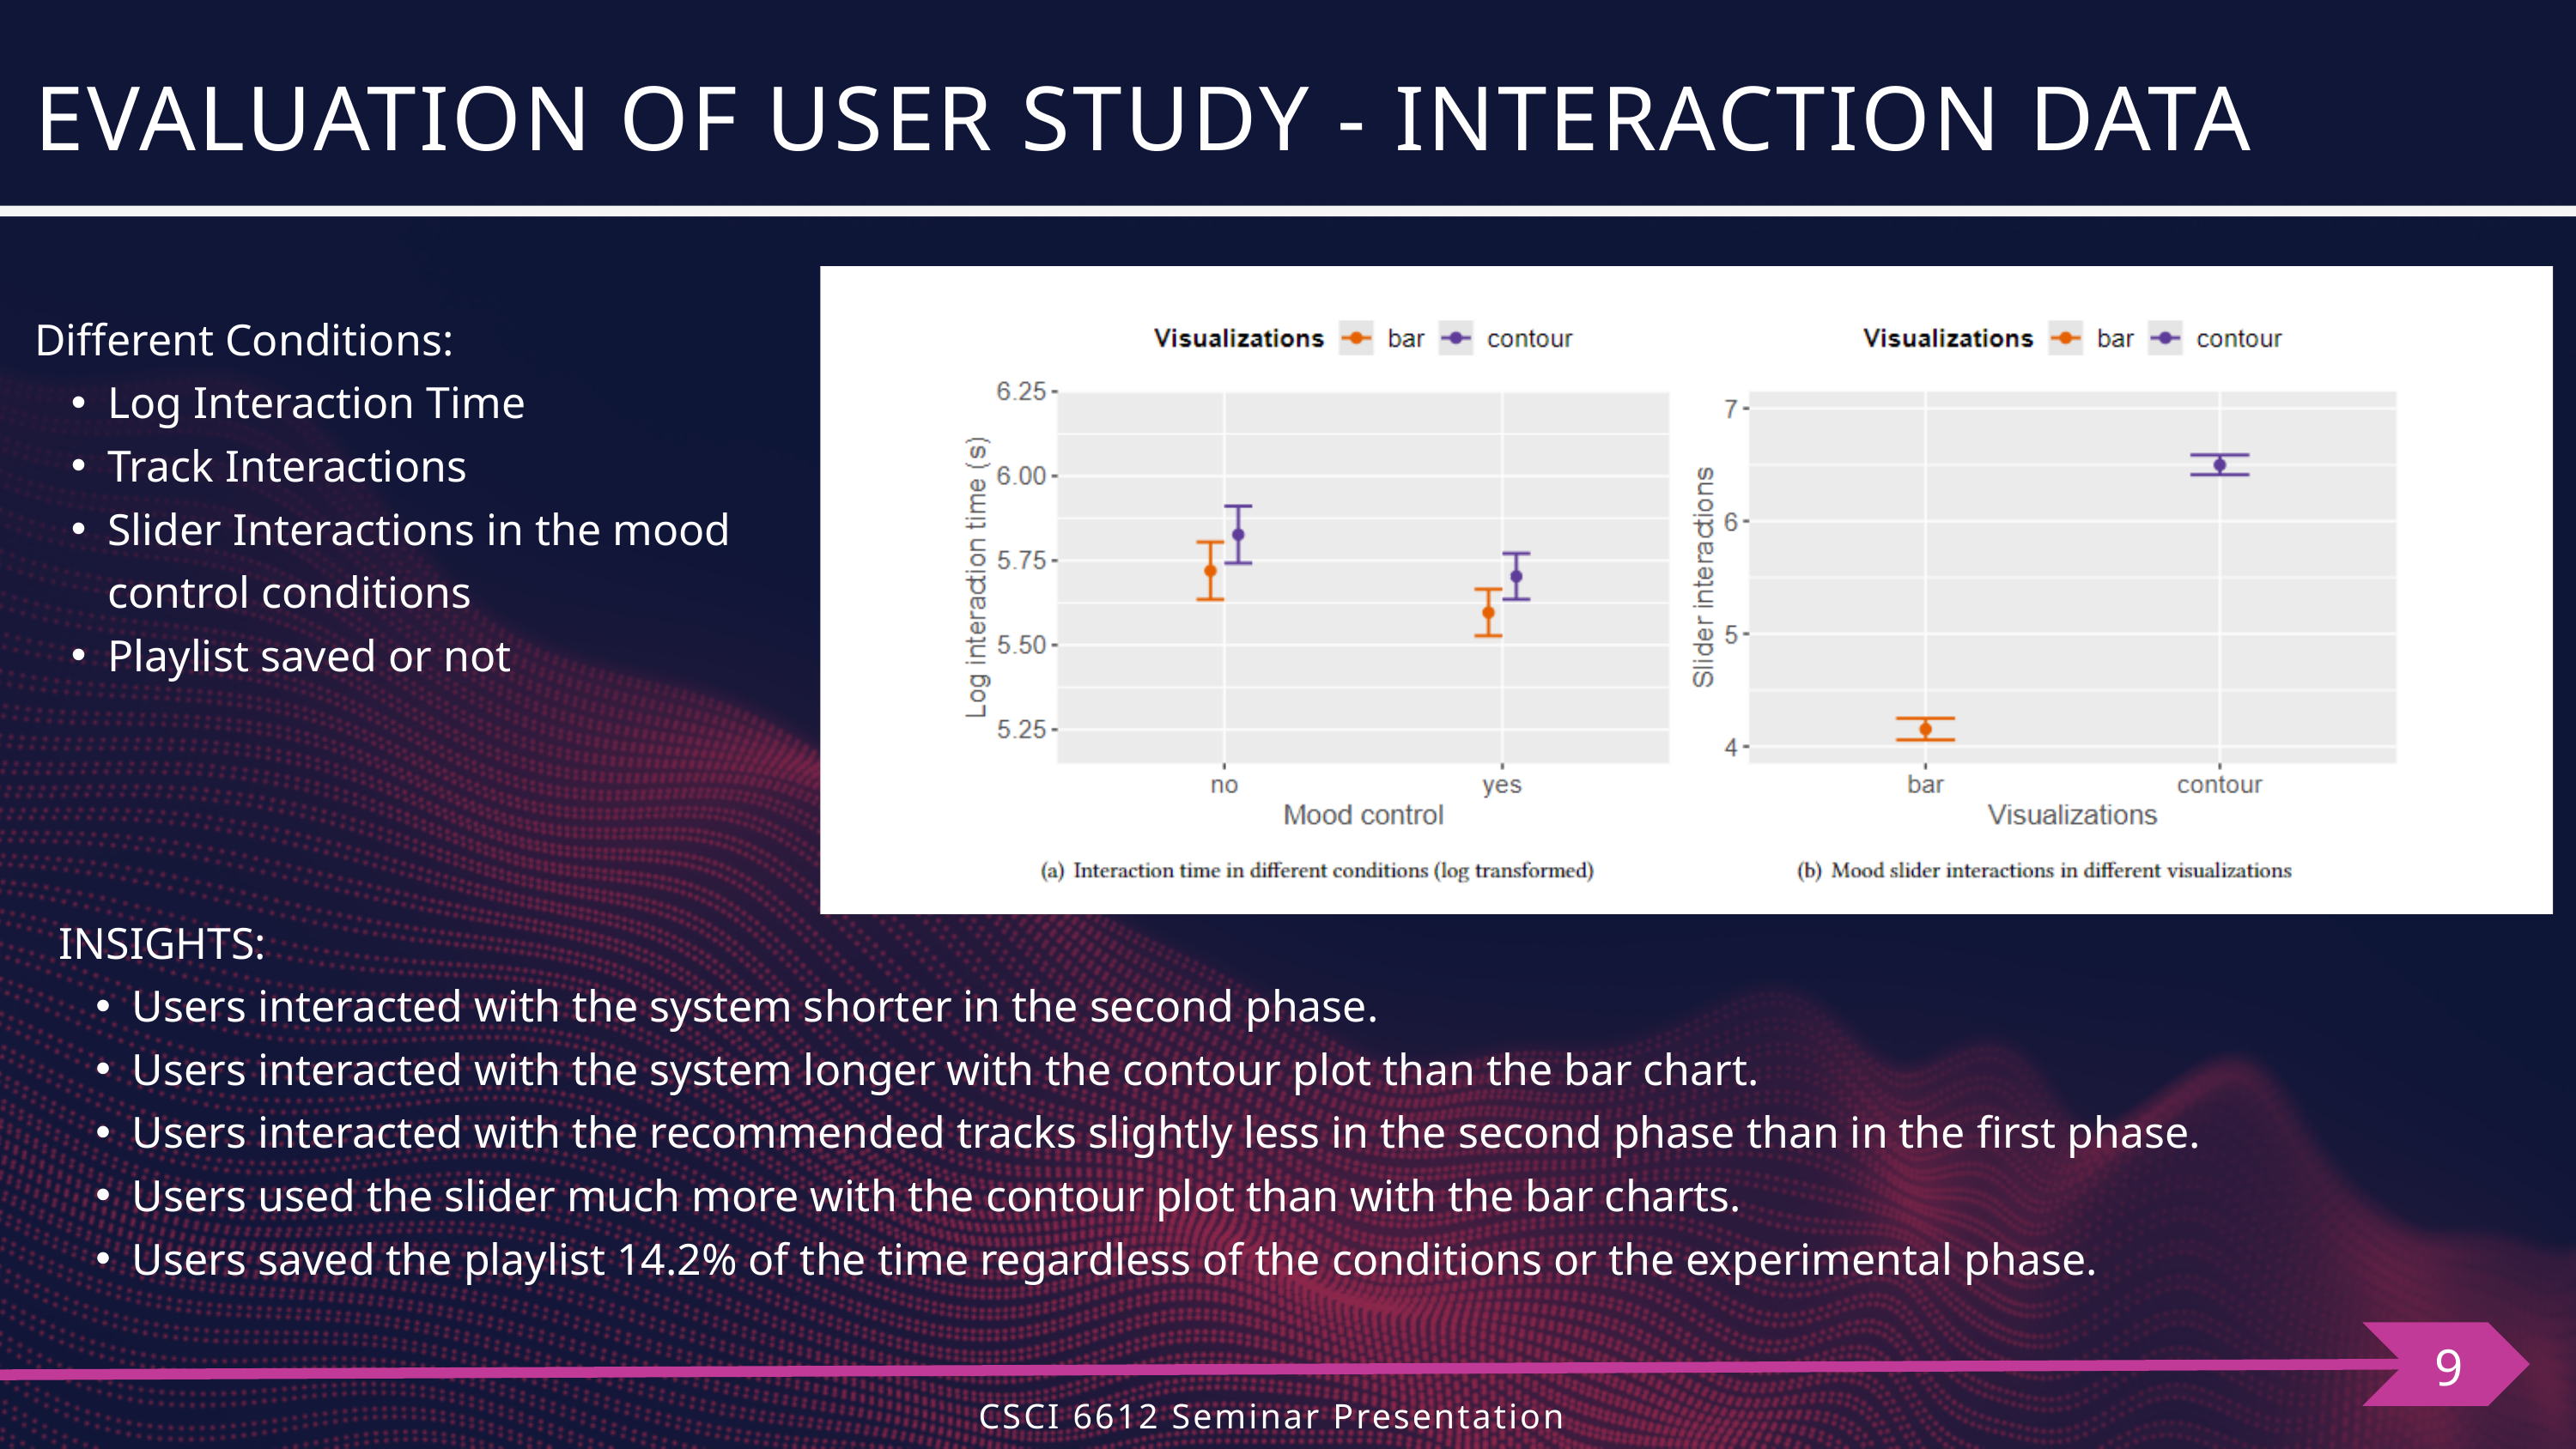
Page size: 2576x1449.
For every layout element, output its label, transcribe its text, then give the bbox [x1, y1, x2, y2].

text_box [820, 266, 2554, 914]
text_box [0, 0, 2576, 210]
text_box CSCI 6612 Seminar Presentation [978, 1397, 1567, 1436]
text_box INSIGHTS: Users interacted with the system shorter in the second phase. Users interacted with the system longer with the contour plot than the bar chart. Users interacted with the recommended tracks slightly less in the second phase than in the first phase. Users used the slider much more with the contour plot than with the bar charts. Users saved the playlist 14.2% of the time regardless of the conditions or the experimental phase. [59, 904, 2215, 1347]
text_box Different Conditions: Log Interaction Time Track Interactions Slider Interactions in the mood control conditions Playlist saved or not [34, 300, 879, 727]
text_box [0, 211, 2576, 1449]
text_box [2361, 1322, 2530, 1407]
text_box EVALUATION OF USER STUDY - INTERACTION DATA [34, 70, 2489, 169]
